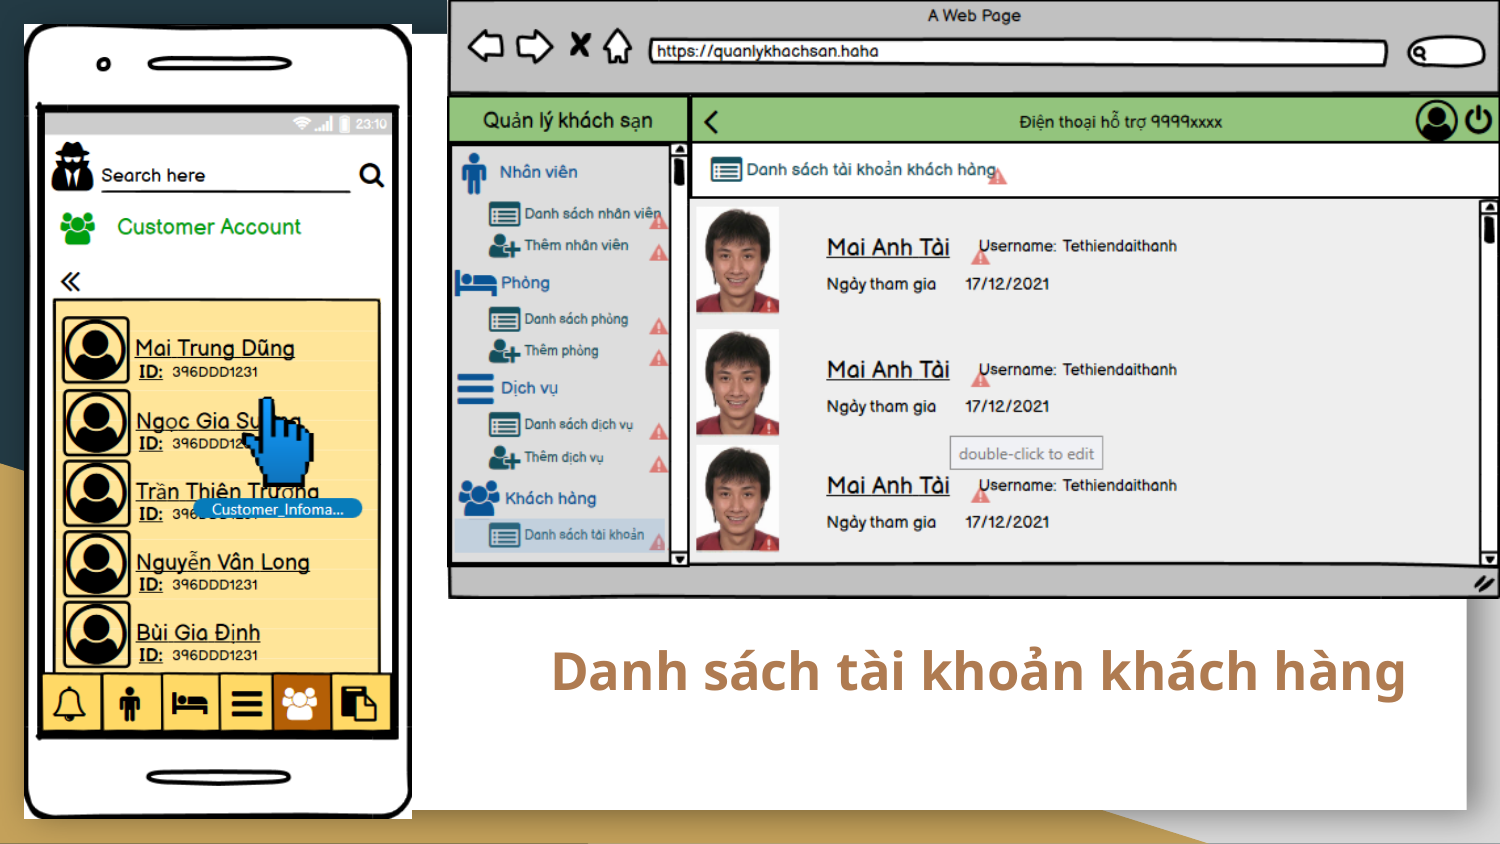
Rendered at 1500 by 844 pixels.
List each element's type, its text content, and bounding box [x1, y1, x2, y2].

title Danh sách tài khoản khách hàng [496, 622, 1462, 761]
picture [24, 24, 412, 819]
picture [447, 0, 1500, 599]
